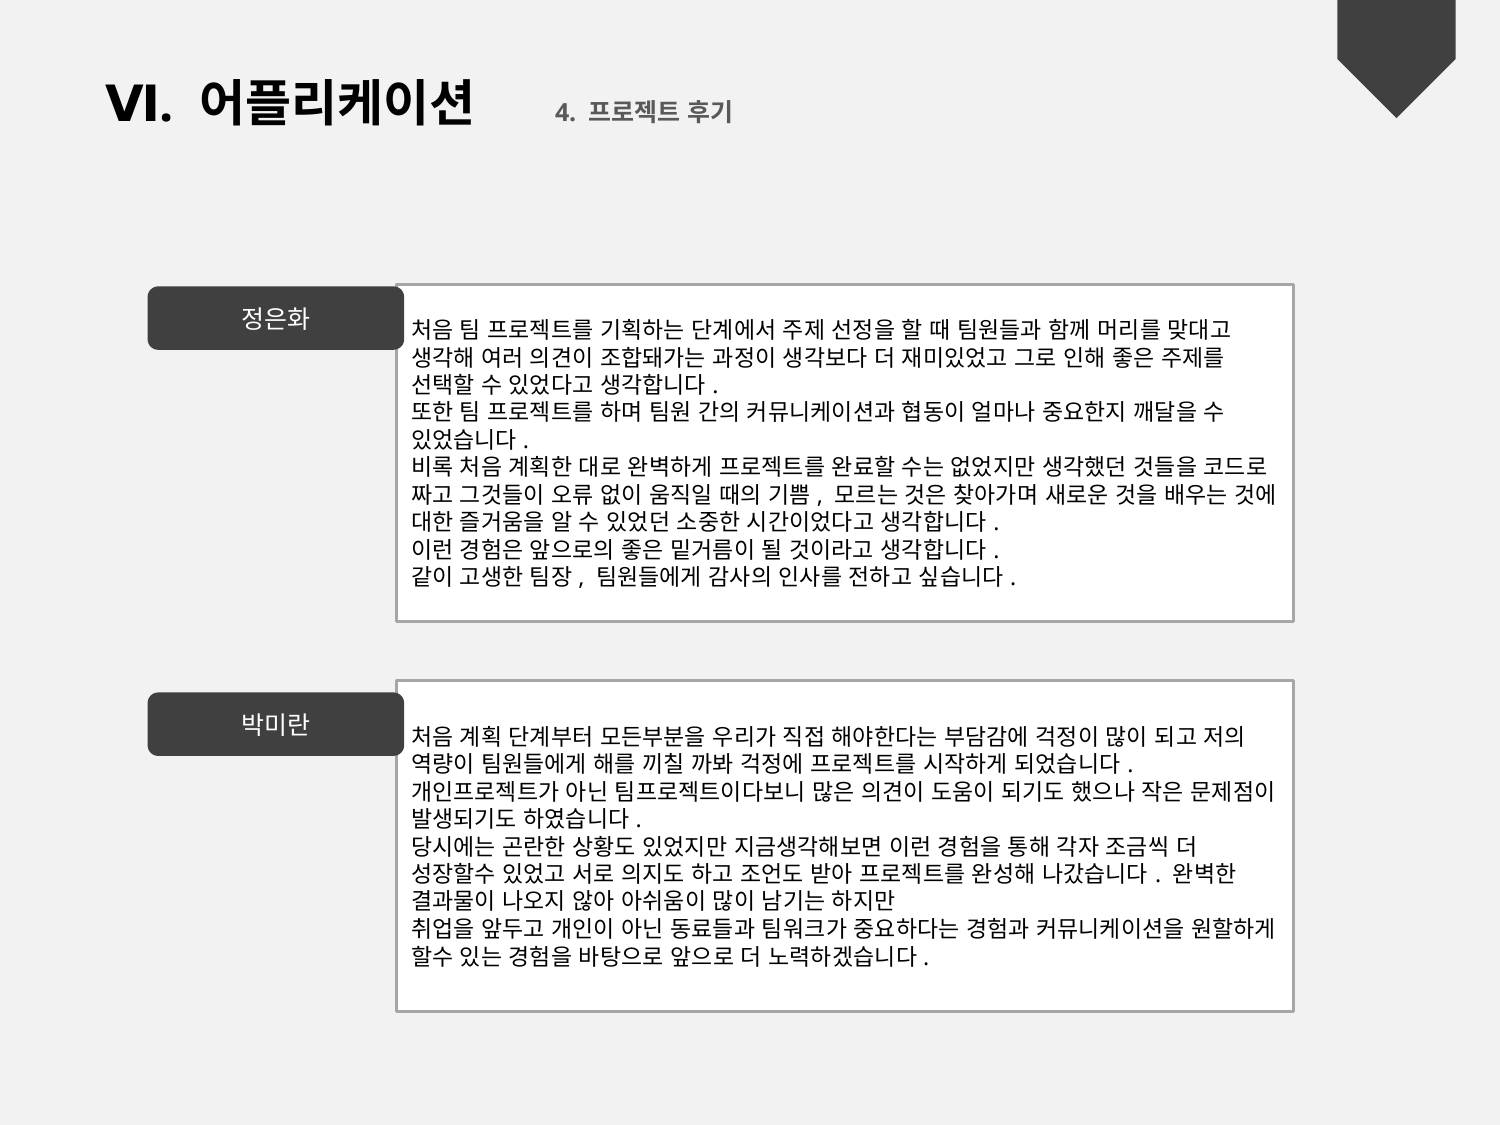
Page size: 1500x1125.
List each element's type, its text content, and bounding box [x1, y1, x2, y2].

text_box Ⅵ. 어플리케이션 4. 프로젝트 후기 [90, 64, 749, 140]
text_box 처음 팀 프로젝트를 기획하는 단계에서 주제 선정을 할 때 팀원들과 함께 머리를 맞대고 생각해 여러 의견이 조합돼가는 과정이 생각보다 더 재미있었고 그로 인해 좋은 주제를 선택할 수 있었다고 생각합니다. 또한 팀 프로젝트를 하며 팀원 간의 커뮤니케이션과 협동이 얼마나 중요한지 깨달을 수 있었습니다. 비록 처음 계획한 대로 완벽하게 프로젝트를 완료할 수는 없었지만 생각했던 것들을 코드로 짜고 그것들이 오류 없이 움직일 때의 기쁨, 모르는 것은 찾아가며 새로운 것을 배우는 것에 대한 즐거움을 알 수 있었던 소중한 시간이었다고 생각합니다. 이런 경험은 앞으로의 좋은 밑거름이 될 것이라고 생각합니다. 같이 고생한 팀장, 팀원들에게 감사의 인사를 전하고 싶습니다. [394, 282, 1295, 624]
text_box 처음 계획 단계부터 모든부분을 우리가 직접 해야한다는 부담감에 걱정이 많이 되고 저의 역량이 팀원들에게 해를 끼칠 까봐 걱정에 프로젝트를 시작하게 되었습니다. 개인프로젝트가 아닌 팀프로젝트이다보니 많은 의견이 도움이 되기도 했으나 작은 문제점이 발생되기도 하였습니다. 당시에는 곤란한 상황도 있었지만 지금생각해보면 이런 경험을 통해 각자 조금씩 더 성장할수 있었고 서로 의지도 하고 조언도 받아 프로젝트를 완성해 나갔습니다. 완벽한 결과물이 나오지 않아 아쉬움이 많이 남기는 하지만 취업을 앞두고 개인이 아닌 동료들과 팀워크가 중요하다는 경험과 커뮤니케이션을 원할하게 할수 있는 경험을 바탕으로 앞으로 더 노력하겠습니다. [394, 679, 1295, 1013]
text_box [1335, 0, 1458, 121]
text_box 박미란 [145, 690, 407, 759]
text_box 정은화 [145, 284, 407, 352]
